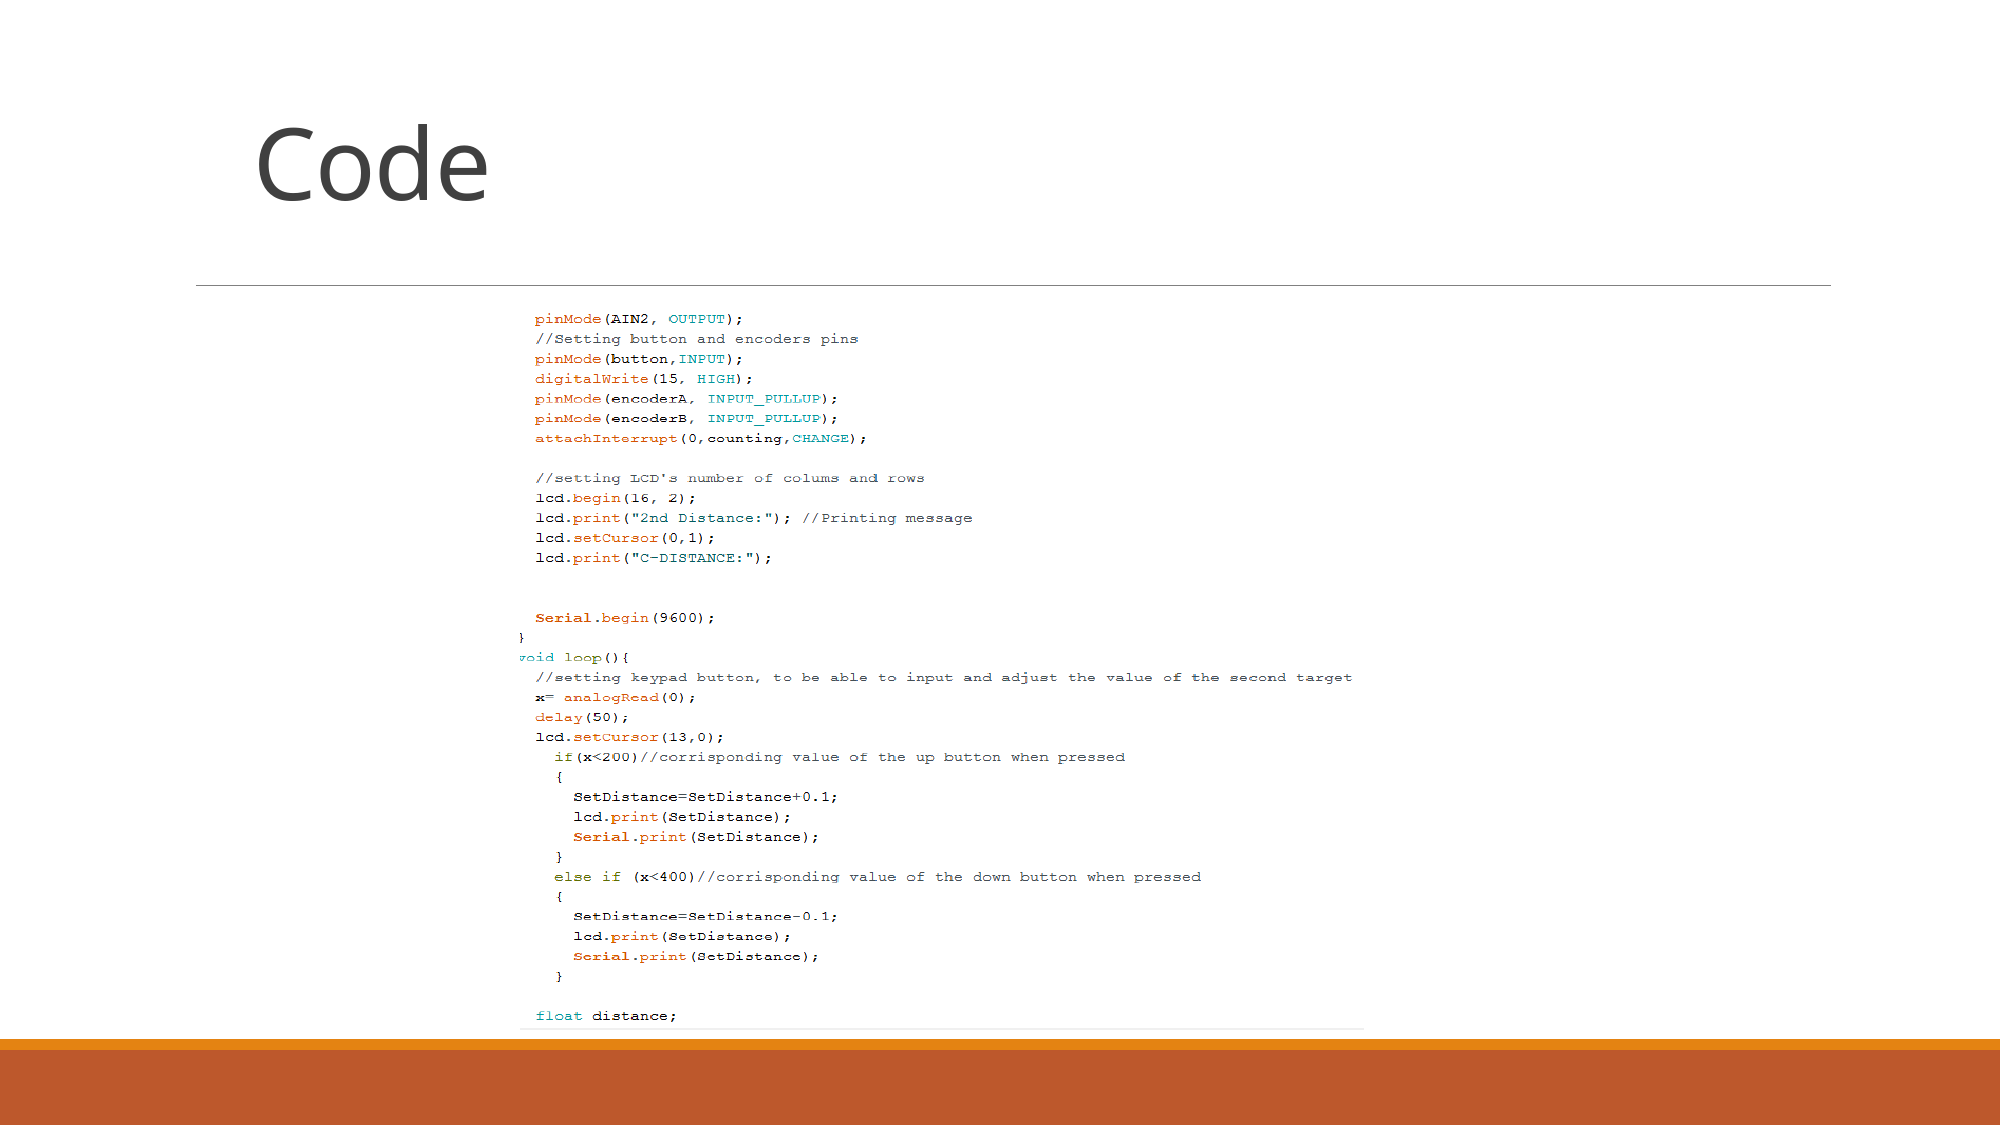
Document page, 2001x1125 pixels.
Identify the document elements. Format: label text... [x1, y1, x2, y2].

picture [519, 309, 1364, 1031]
title Code [238, 56, 1763, 229]
